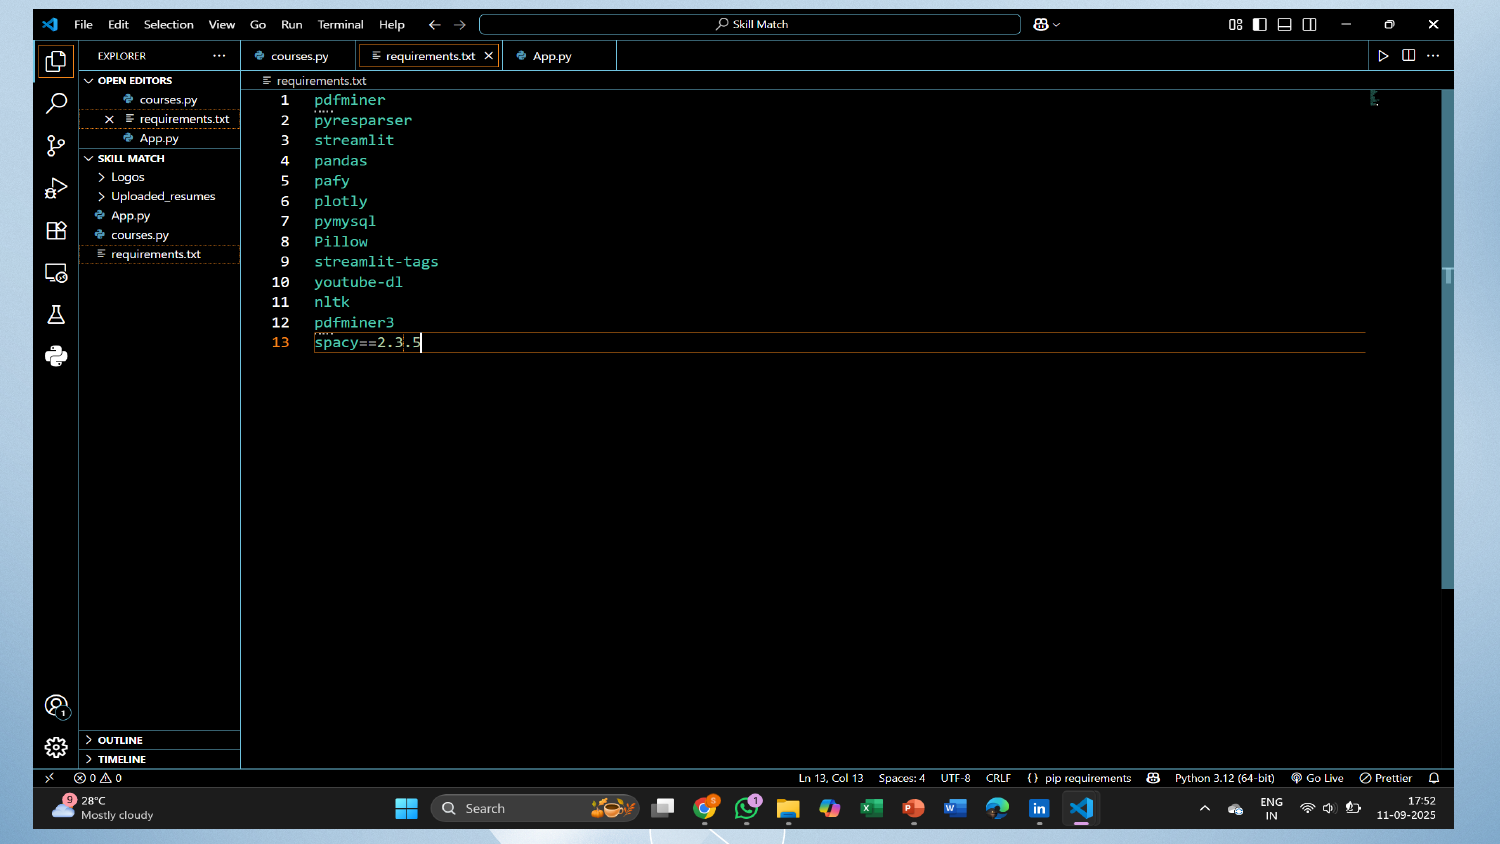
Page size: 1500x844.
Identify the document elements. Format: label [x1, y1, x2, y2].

picture [0, 0, 1500, 844]
text_box [440, 838, 807, 844]
